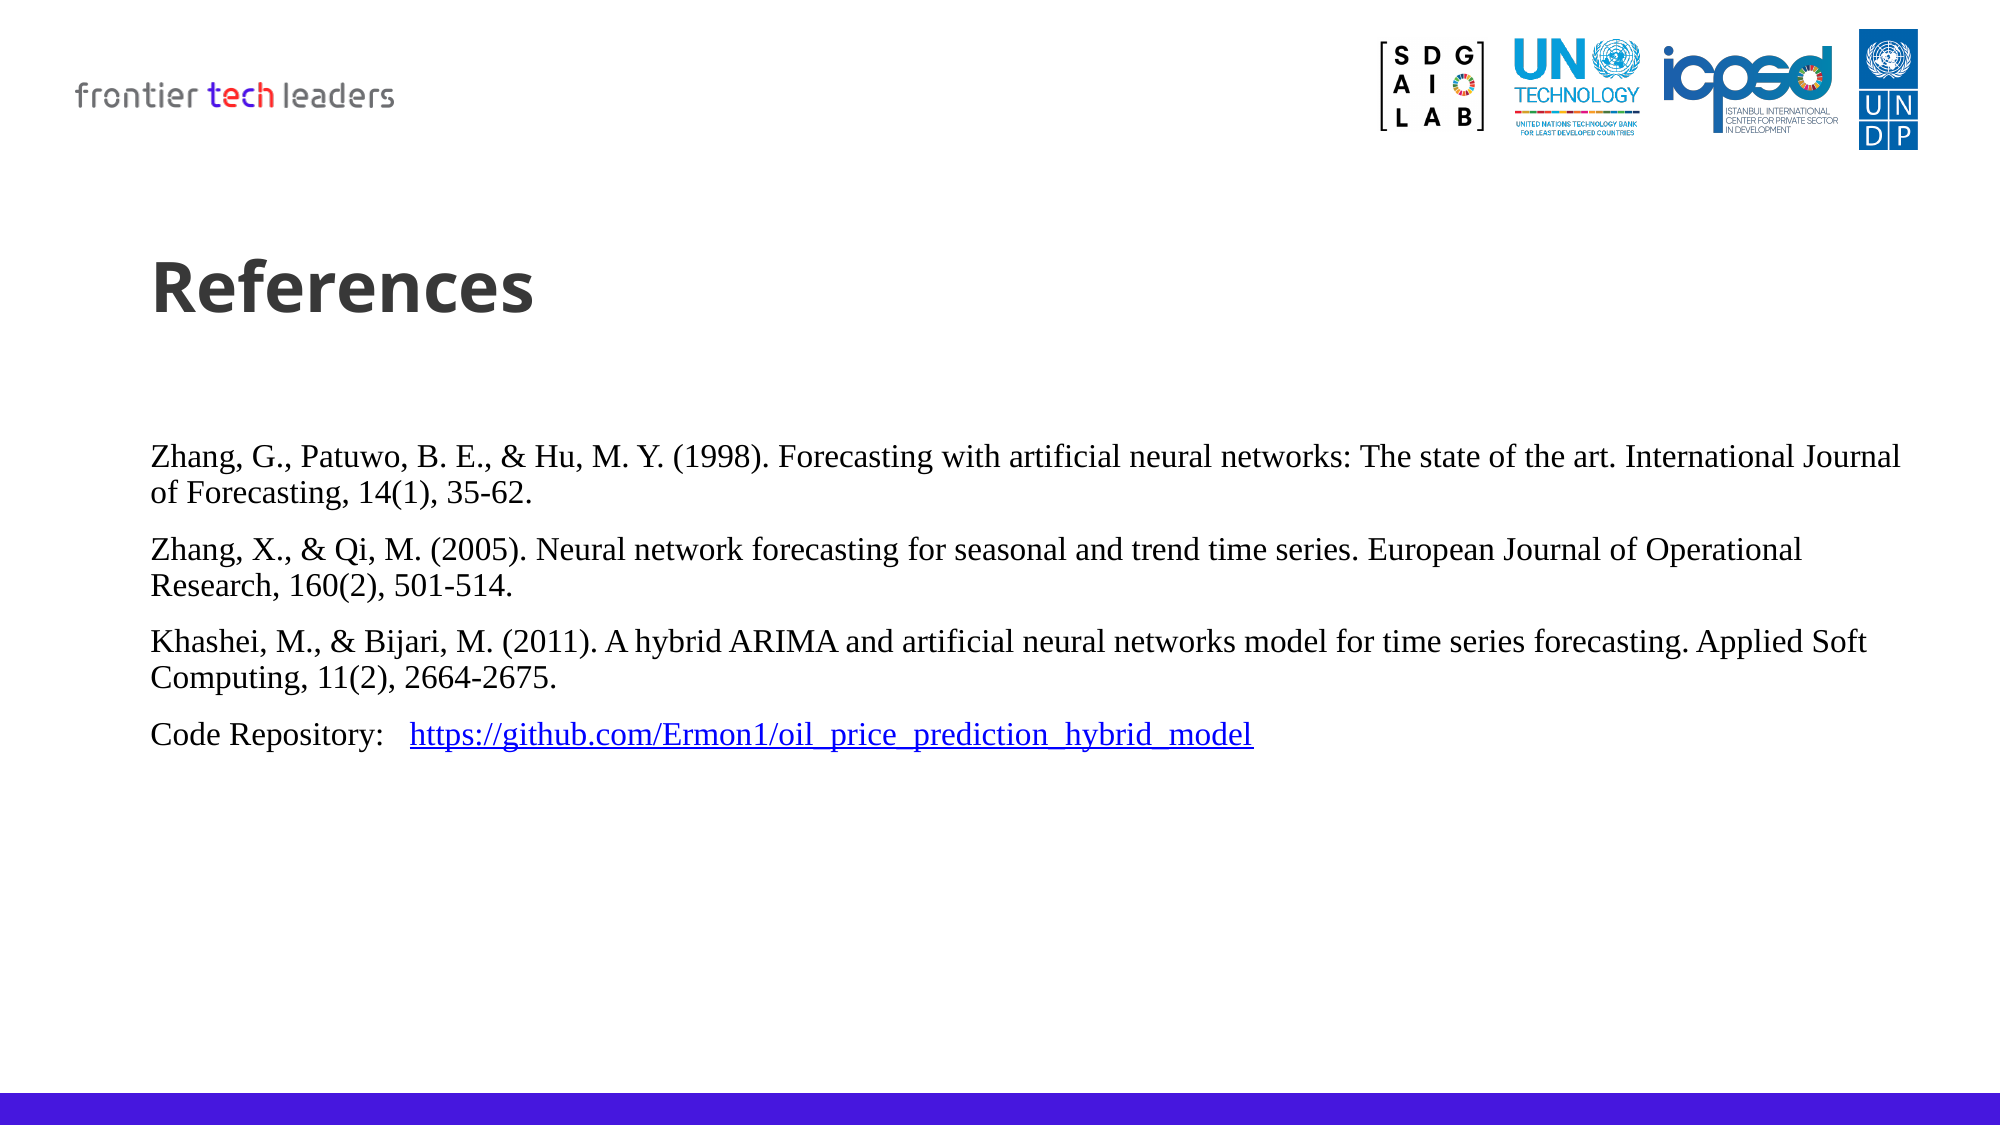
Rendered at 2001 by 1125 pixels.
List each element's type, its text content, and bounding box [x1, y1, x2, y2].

text_box [0, 1093, 2000, 1125]
text_box Zhang, G., Patuwo, B. E., & Hu, M. Y. (1998). Forecasting with artificial neural networks: The state of the art. International Journal of Forecasting, 14(1), 35-62. Zhang, X., & Qi, M. (2005). Neural network forecasting for seasonal and trend time series. European Journal of Operational Research, 160(2), 501-514. Khashei, M., & Bijari, M. (2011). A hybrid ARIMA and artificial neural networks model for time series forecasting. Applied Soft Computing, 11(2), 2664-2675. Code Repository: https://github.com/Ermon1/oil_price_prediction_hybrid_model [142, 431, 1938, 966]
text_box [1377, 29, 1918, 150]
picture [75, 82, 394, 108]
text_box References [142, 242, 943, 338]
